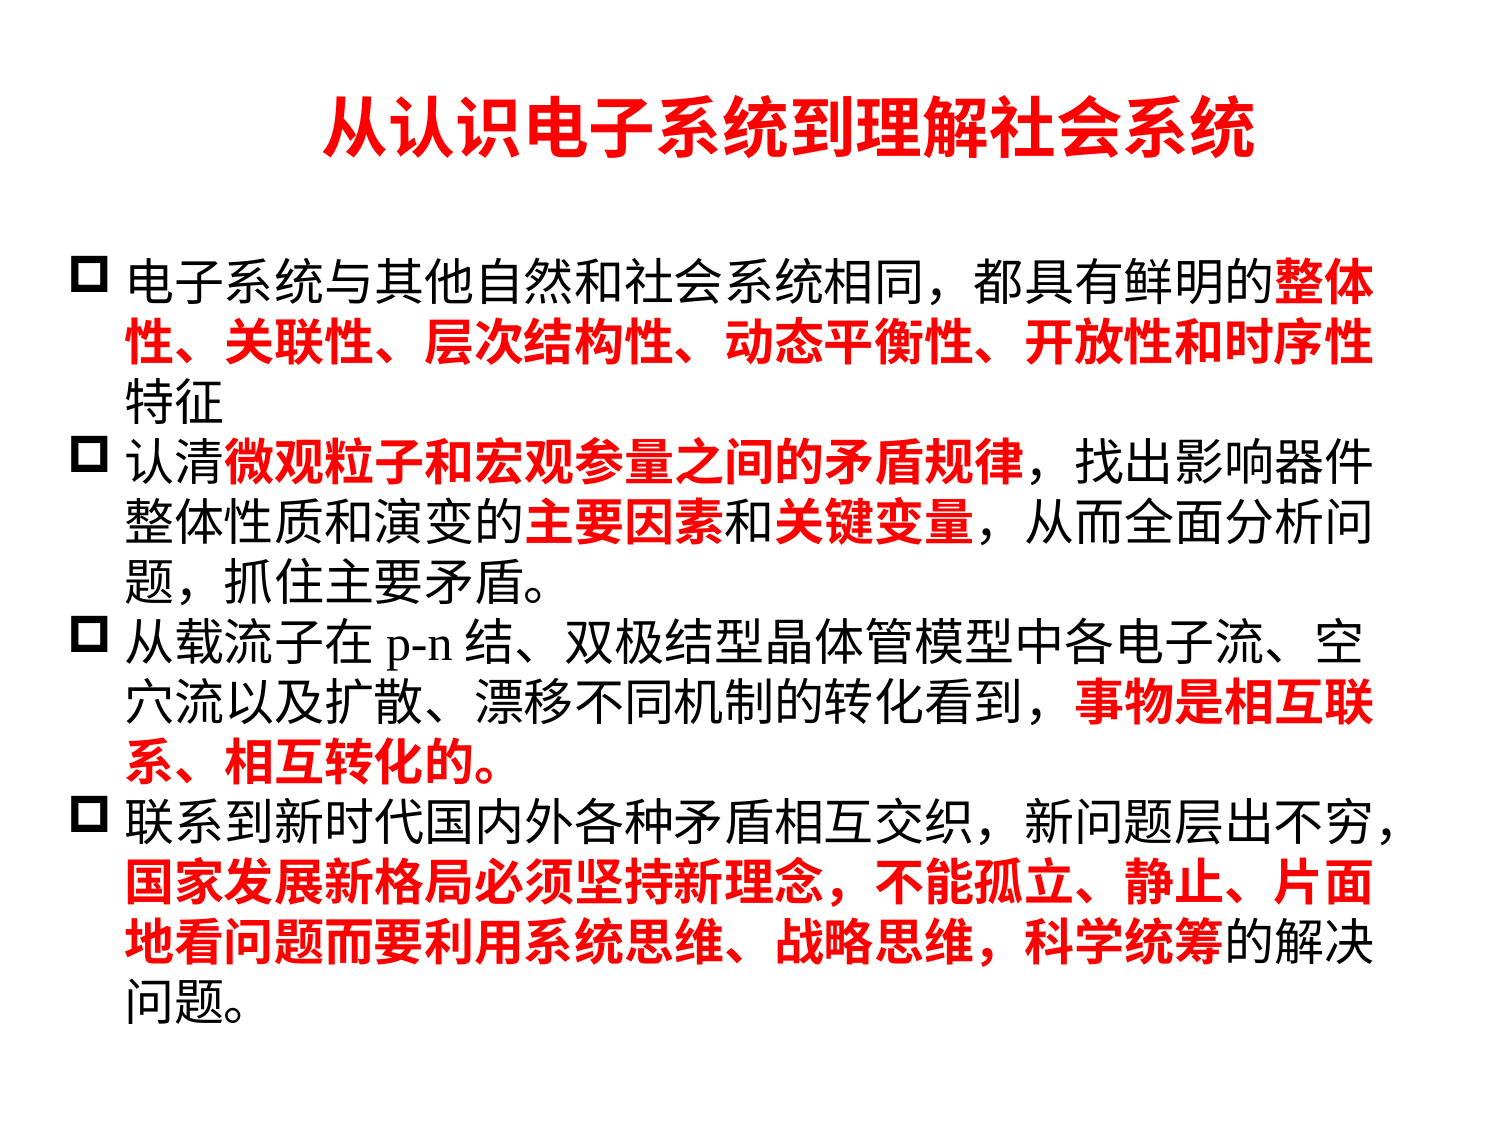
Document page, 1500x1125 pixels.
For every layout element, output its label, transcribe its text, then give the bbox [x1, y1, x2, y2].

text_box 电子系统与其他自然和社会系统相同，都具有鲜明的整体性、关联性、层次结构性、动态平衡性、开放性和时序性特征 认清微观粒子和宏观参量之间的矛盾规律，找出影响器件整体性质和演变的主要因素和关键变量，从而全面分析问题，抓住主要矛盾。 从载流子在p-n结、双极结型晶体管模型中各电子流、空穴流以及扩散、漂移不同机制的转化看到，事物是相互联系、相互转化的。 联系到新时代国内外各种矛盾相互交织，新问题层出不穷，国家发展新格局必须坚持新理念，不能孤立、静止、片面地看问题而要利用系统思维、战略思维，科学统筹的解决问题。 [53, 243, 1424, 1039]
text_box 从认识电子系统到理解社会系统 [307, 78, 1272, 173]
